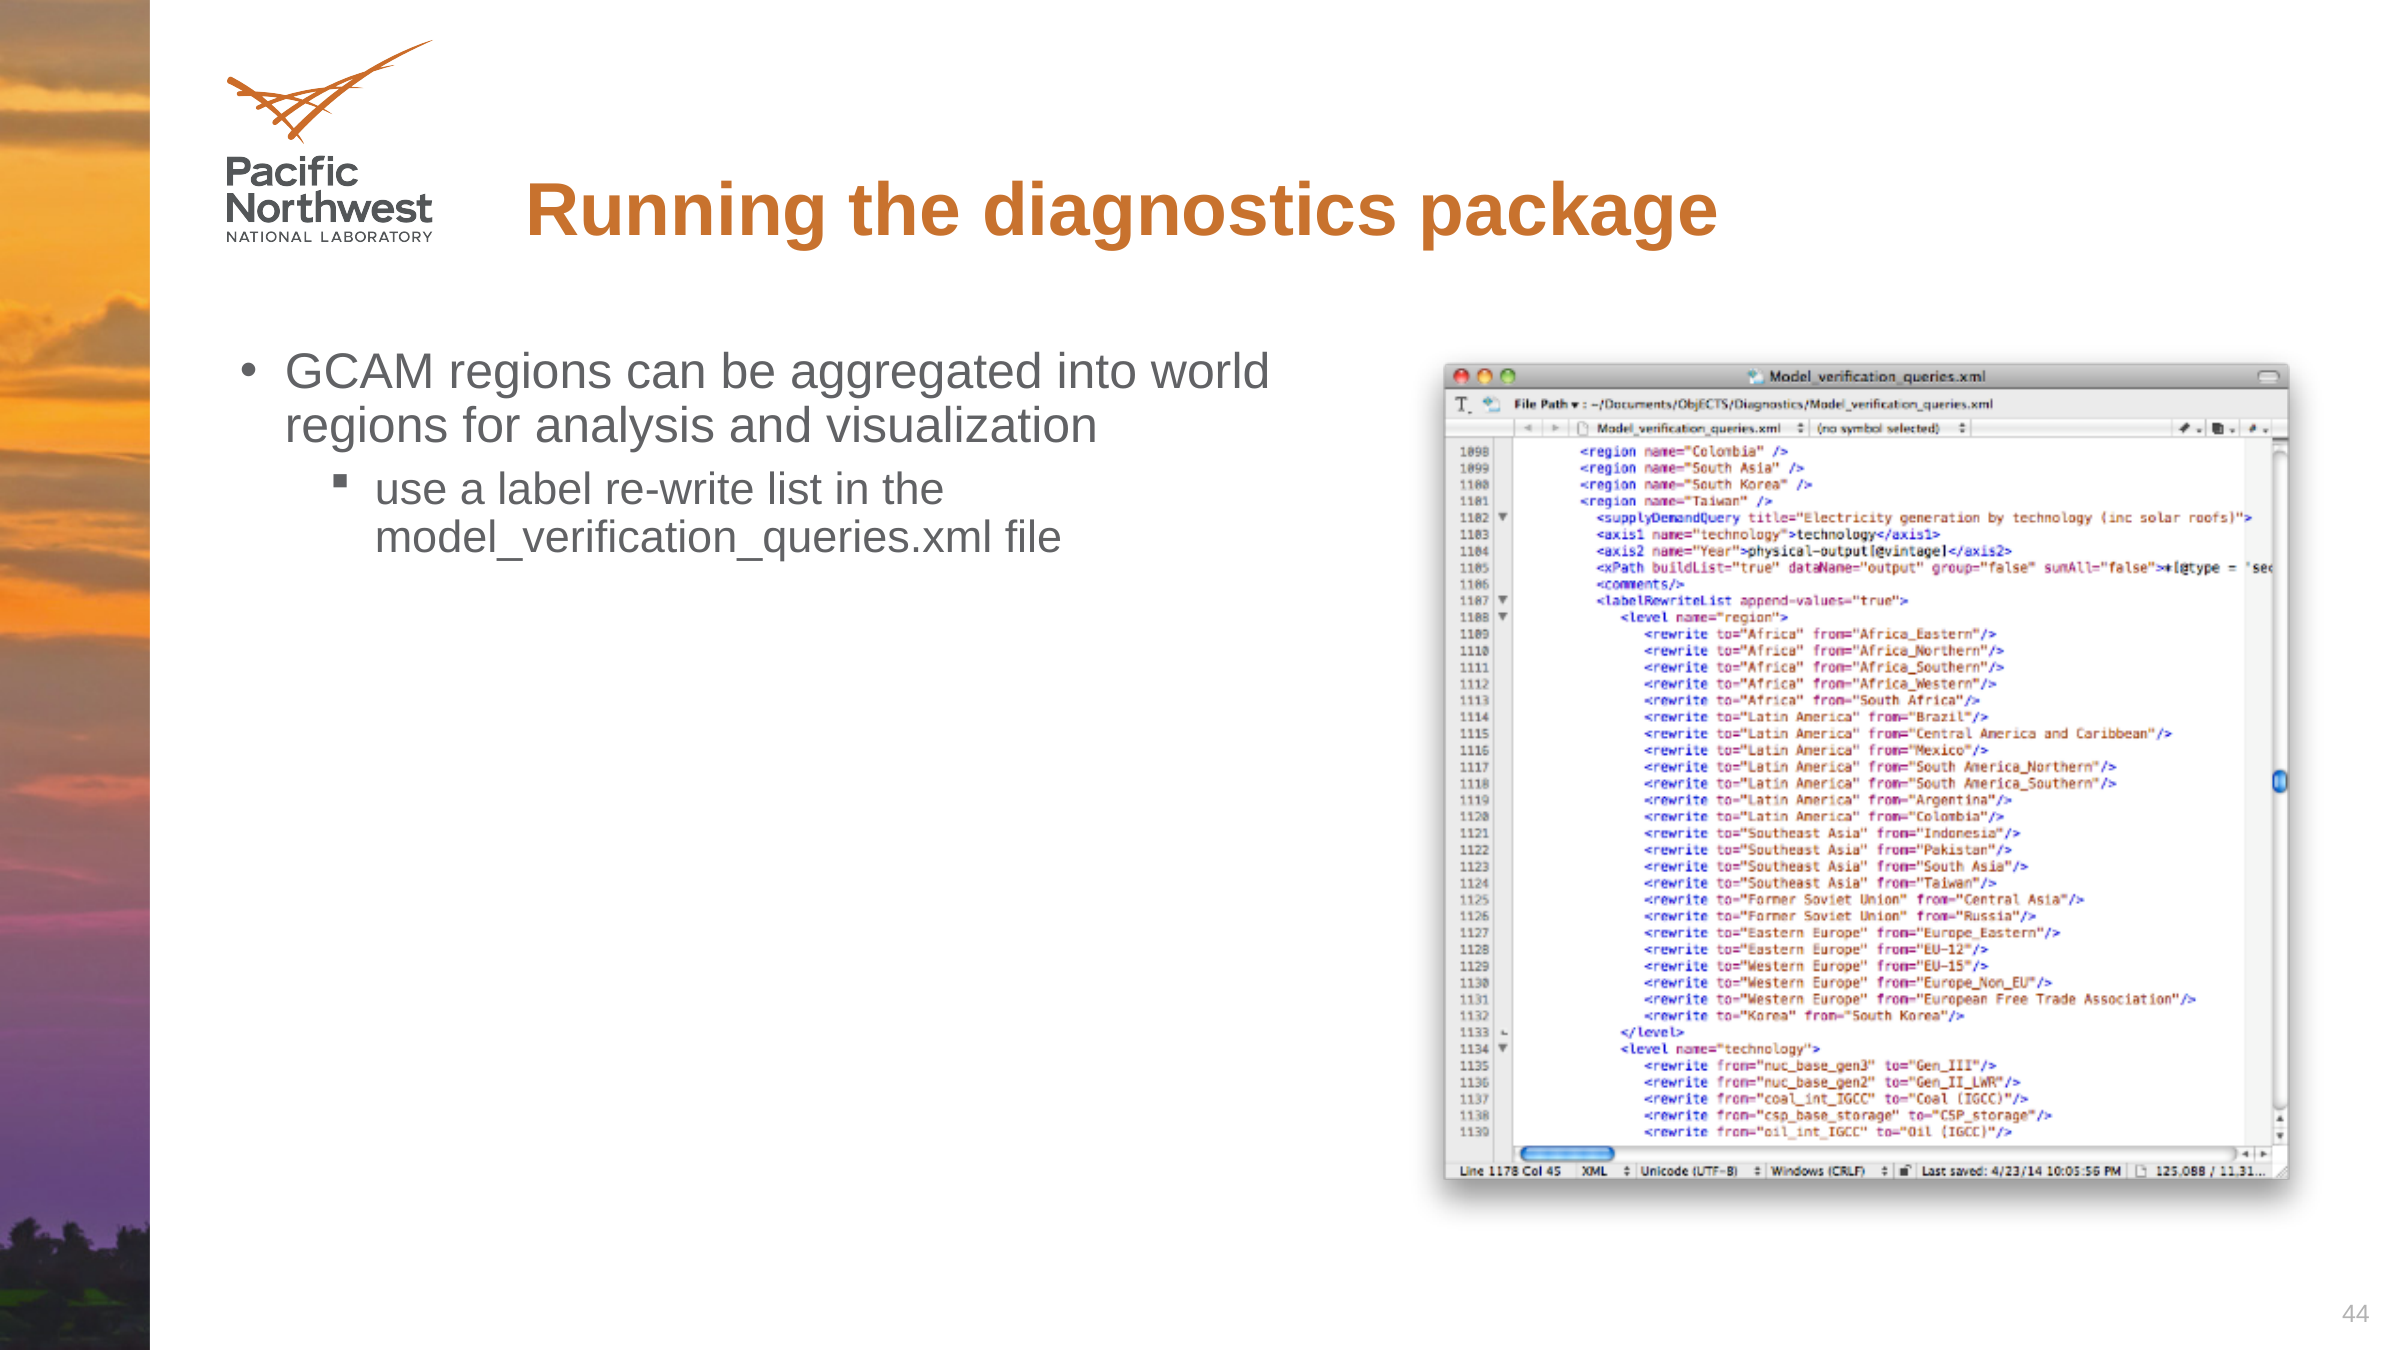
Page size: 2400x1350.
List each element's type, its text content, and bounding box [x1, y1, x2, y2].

list GCAM regions can be aggregated into world regions for analysis and visualization use a label re-write list in the model_verification_queries.xml file [225, 337, 1365, 1238]
title Running the diagnostics package [525, 44, 2325, 260]
picture [225, 38, 435, 244]
picture [0, 0, 149, 1350]
picture [1401, 337, 2333, 1240]
slide_number 44 [2295, 1275, 2370, 1350]
